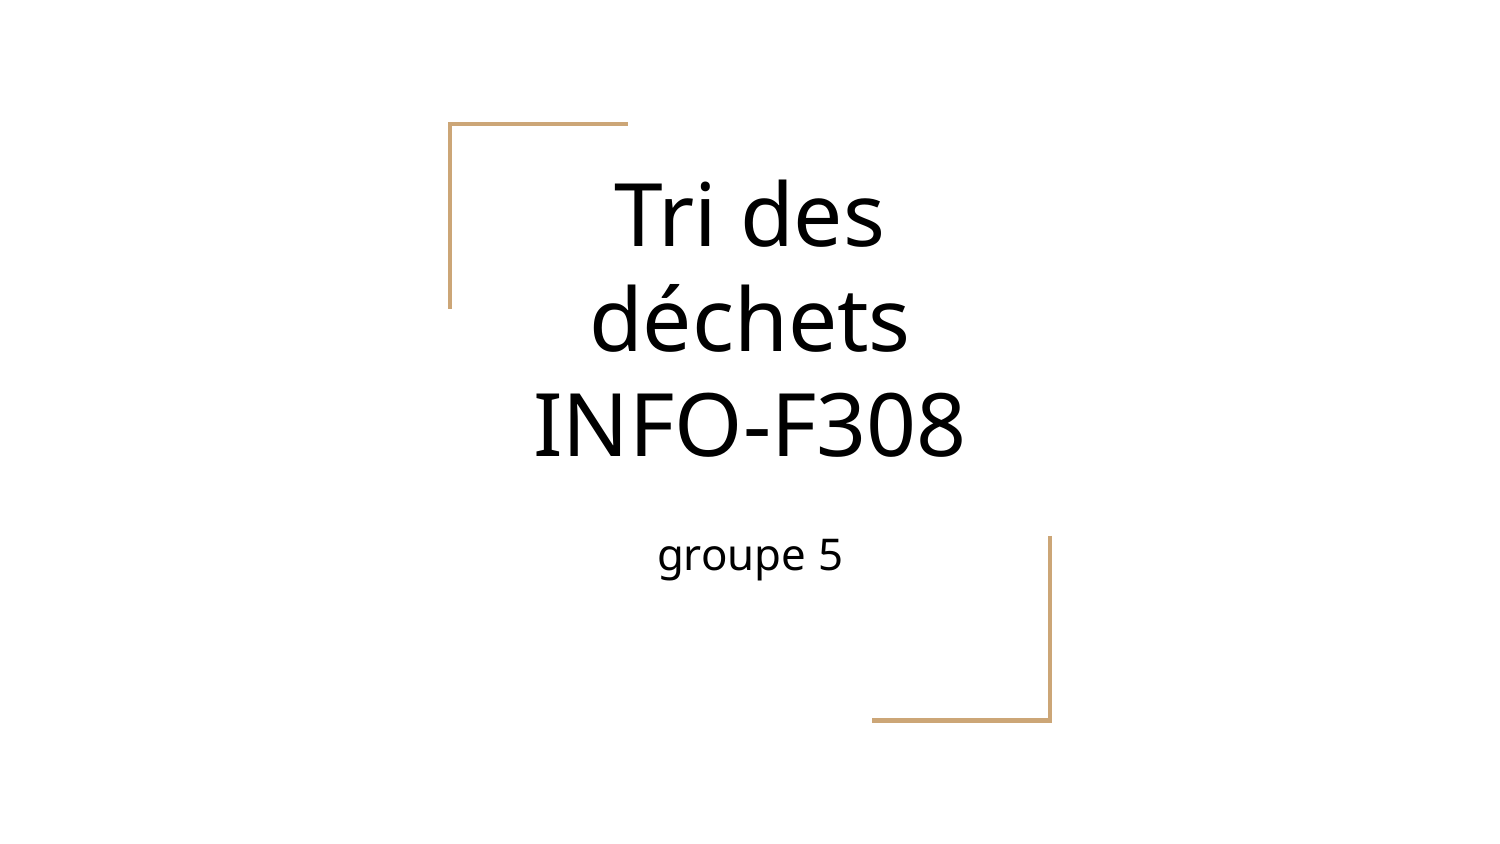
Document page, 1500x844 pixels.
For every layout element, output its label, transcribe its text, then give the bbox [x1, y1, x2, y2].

title Tri des déchets INFO-F308 [499, 236, 1001, 490]
subtitle groupe 5 [499, 511, 1001, 627]
